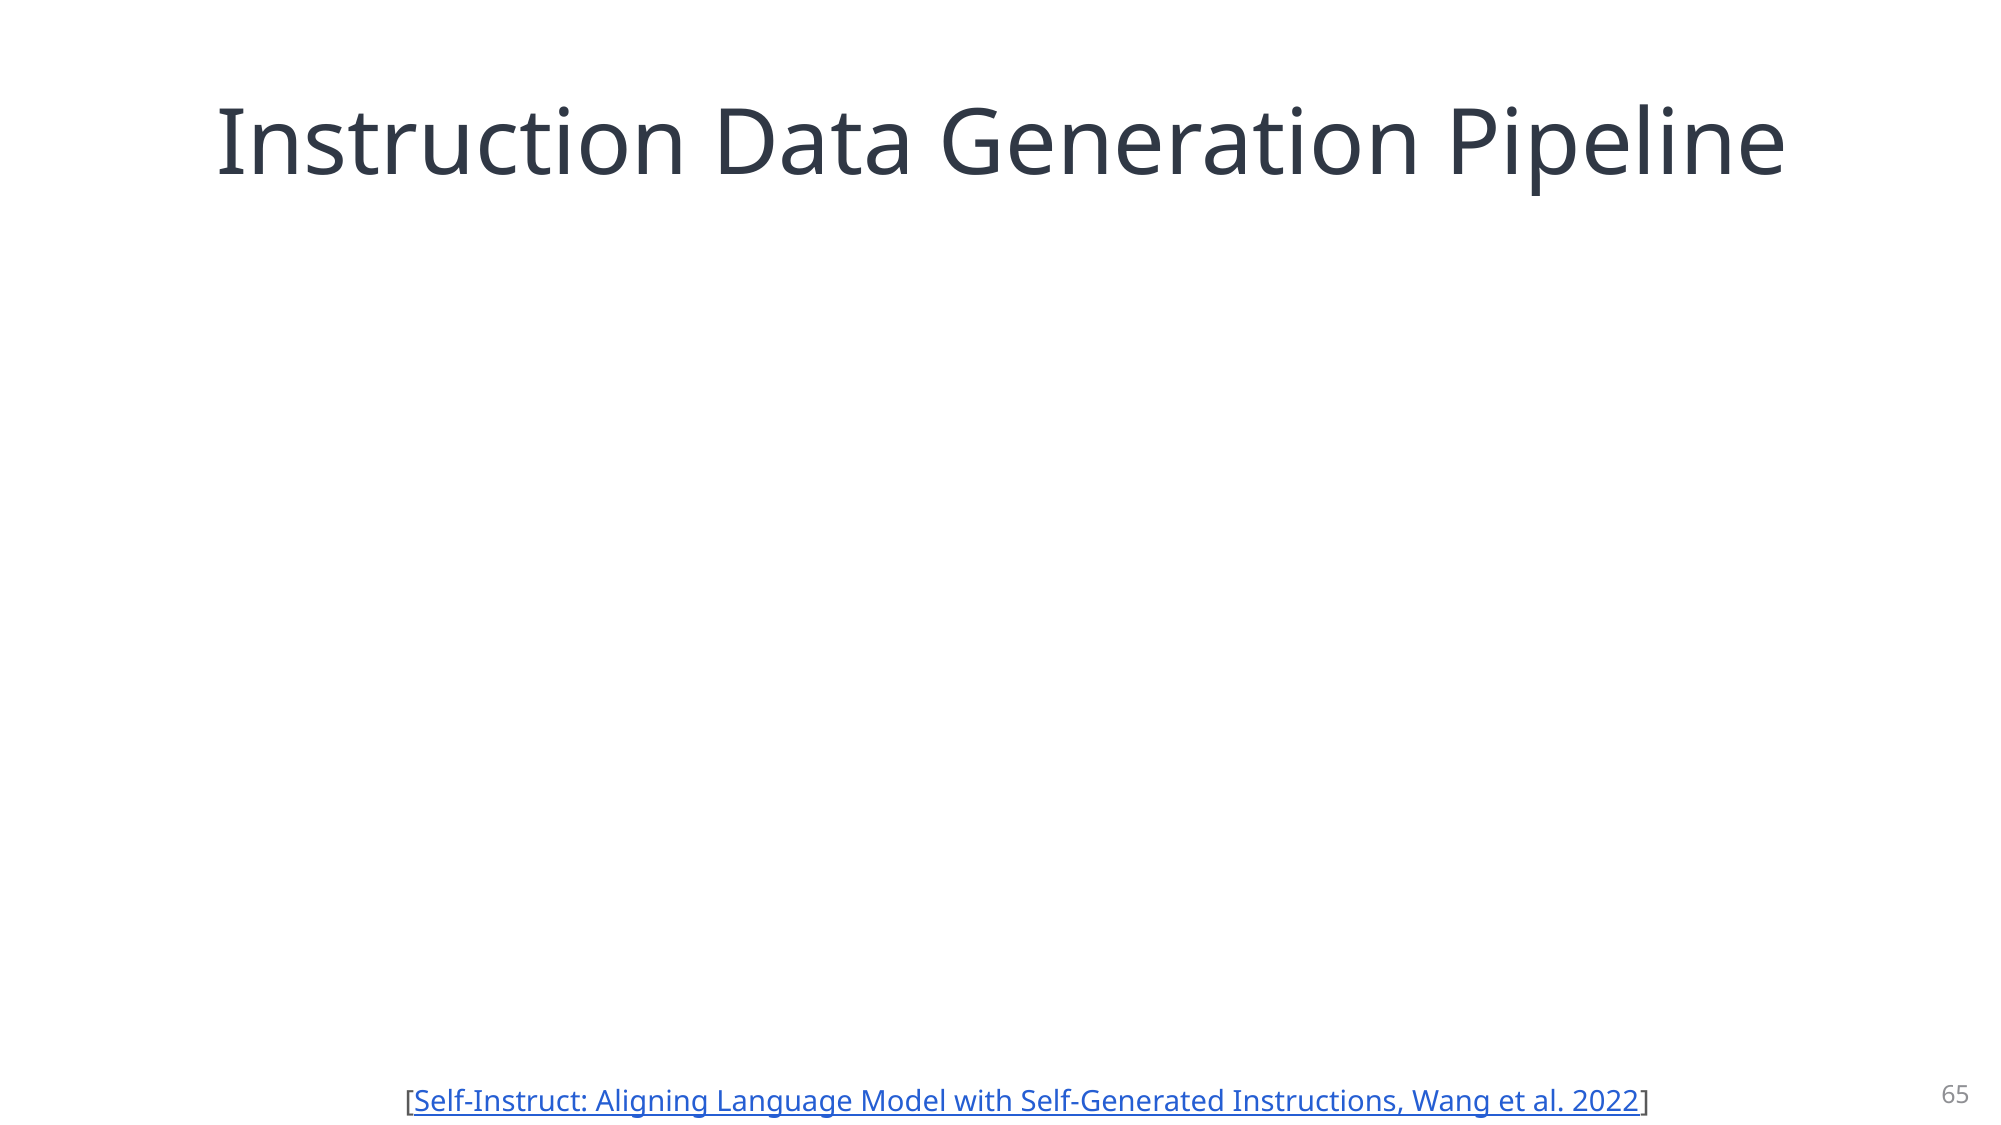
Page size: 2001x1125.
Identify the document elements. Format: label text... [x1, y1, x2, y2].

text_box [Self-Instruct: Aligning Language Model with Self-Generated Instructions, Wang et al. 2022] [233, 1074, 1821, 1125]
slide_number 65 [1912, 1065, 2000, 1125]
title Instruction Data Generation Pipeline [32, 62, 1974, 228]
